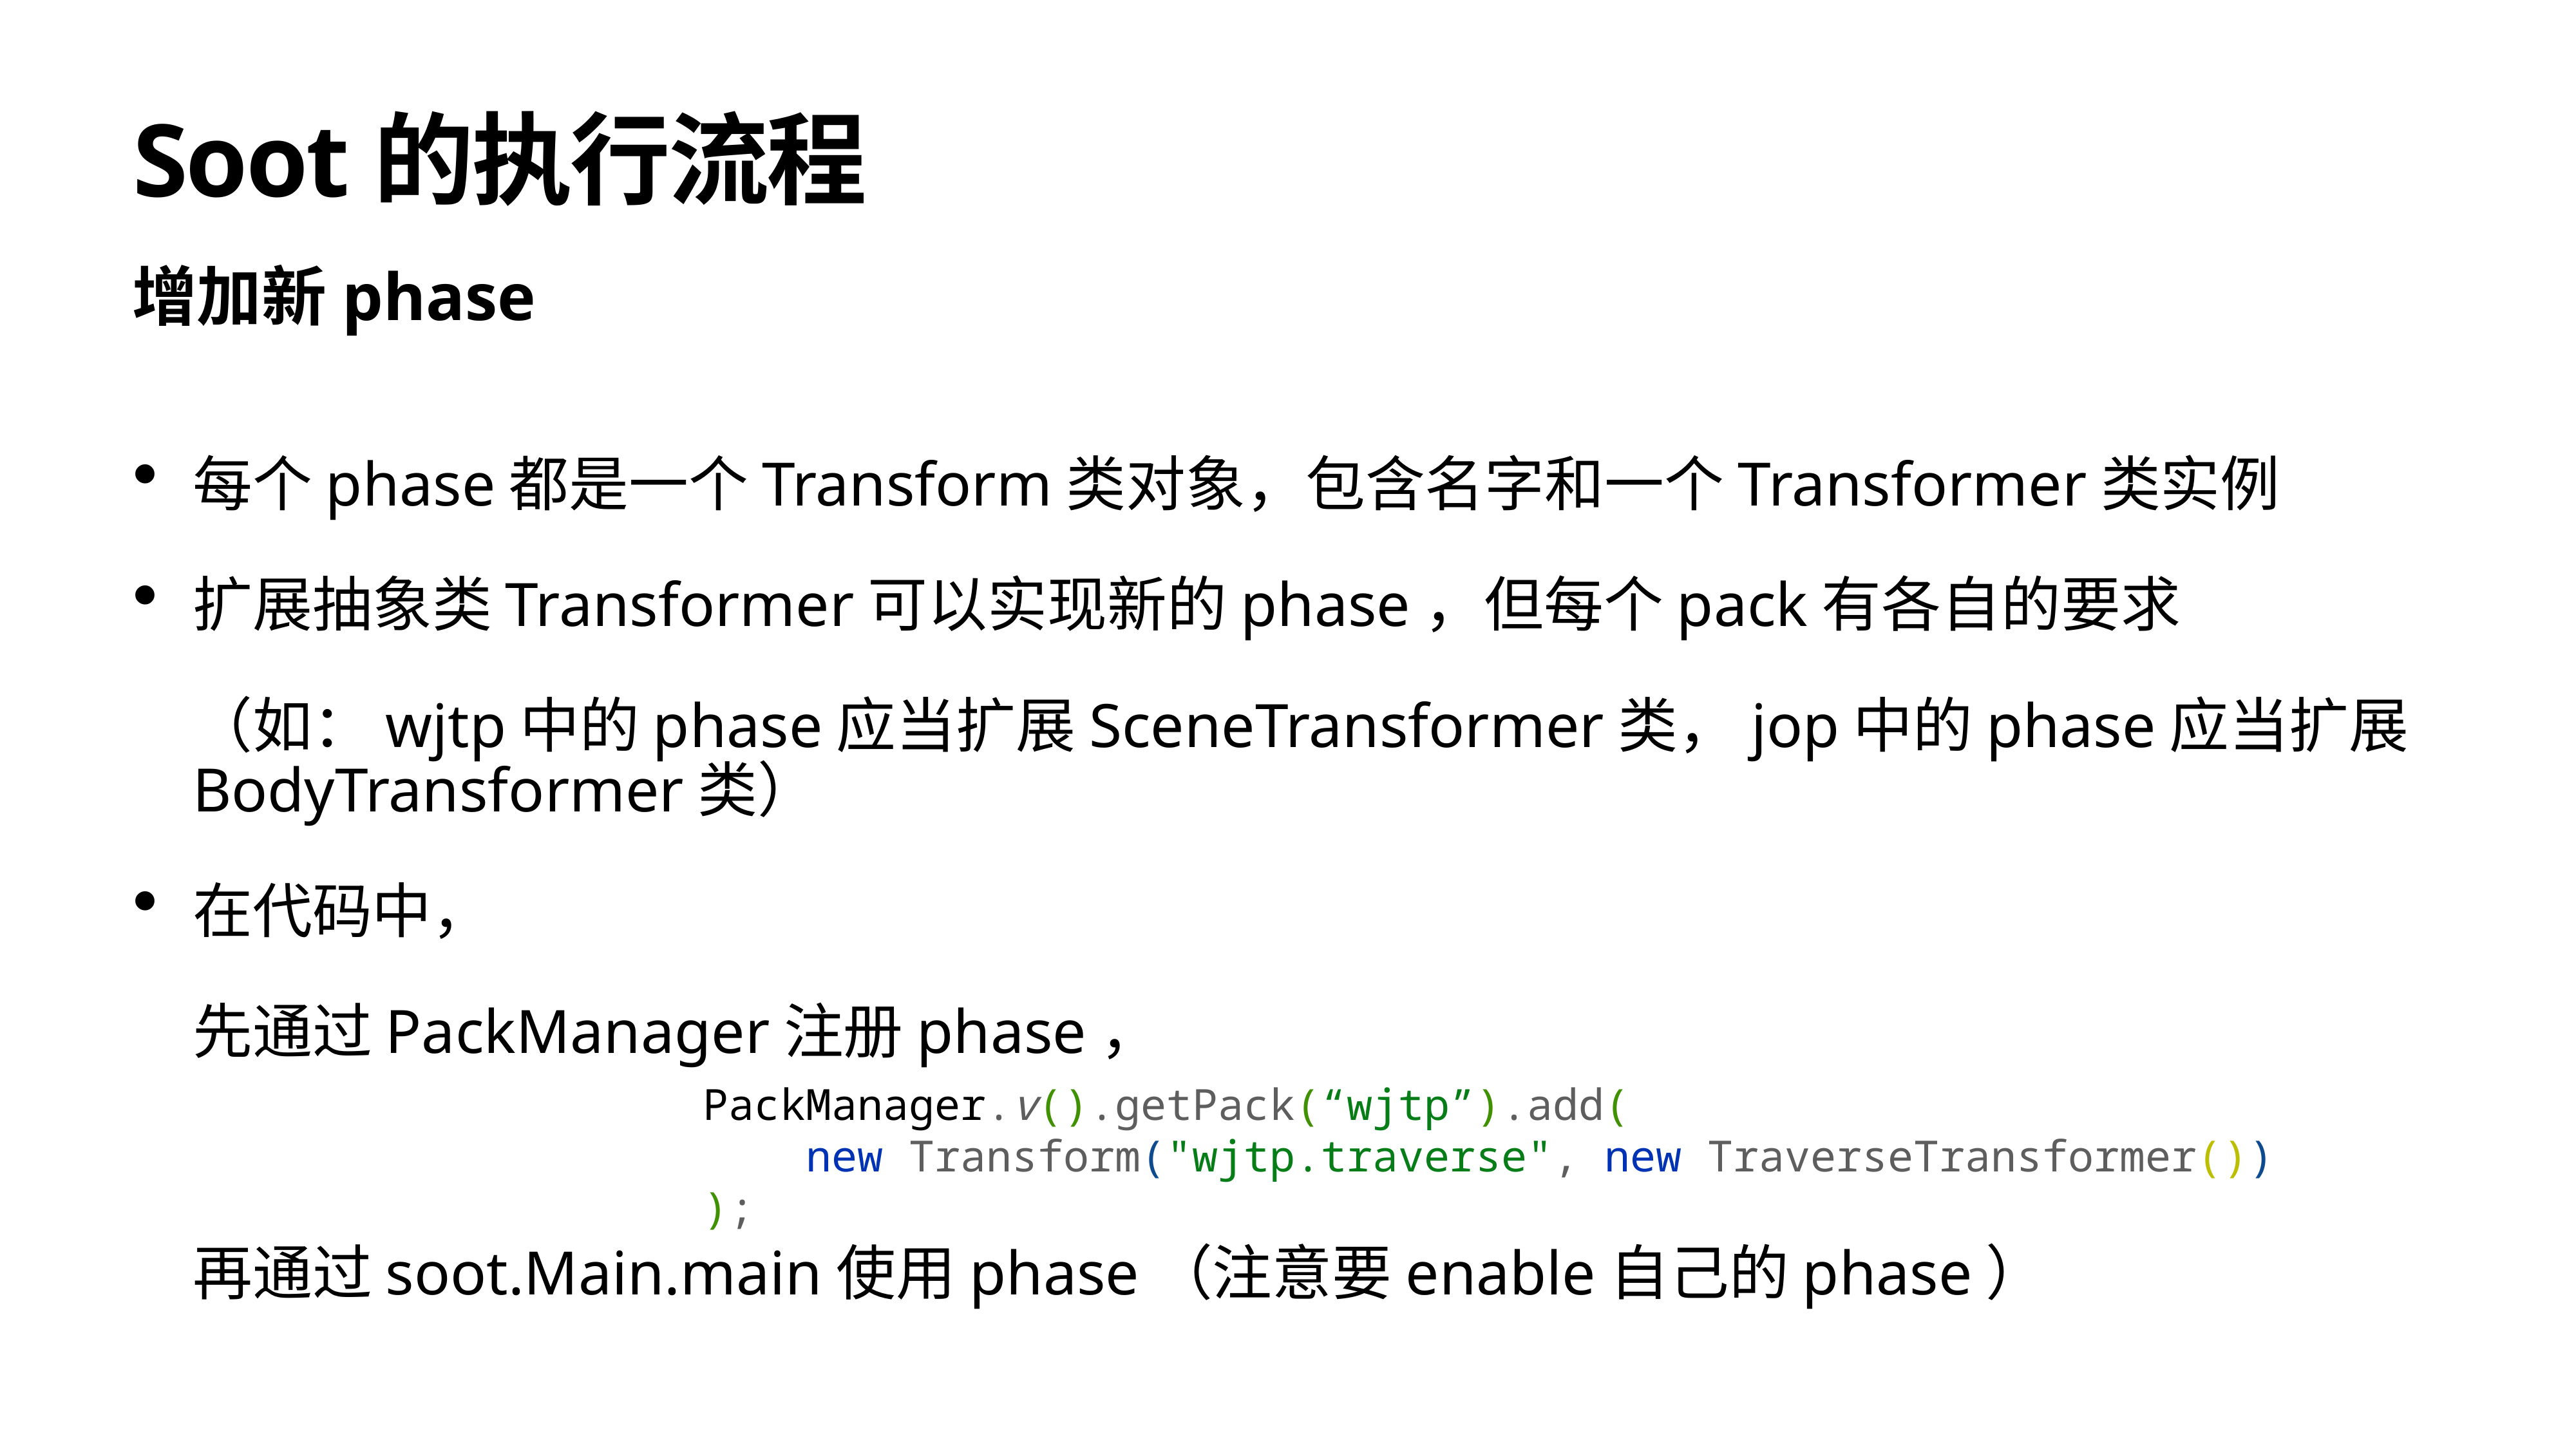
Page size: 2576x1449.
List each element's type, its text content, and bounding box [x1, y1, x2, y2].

list 每个phase都是一个Transform类对象，包含名字和一个Transformer类实例 扩展抽象类Transformer可以实现新的phase，但每个pack有各自的要求 （如：wjtp中的phase应当扩展SceneTransformer类，jop中的phase应当扩展BodyTransformer类） 在代码中， 先通过PackManager注册phase， 再通过soot.Main.main使用phase（注意要enable自己的phase） [127, 448, 2449, 1321]
text_box PackManager.v().getPack(“wjtp”).add( new Transform("wjtp.traverse", new TraverseTransformer()) ); [693, 1072, 2386, 1237]
list 增加新phase [127, 266, 2449, 350]
title Soot的执行流程 [127, 113, 2449, 266]
